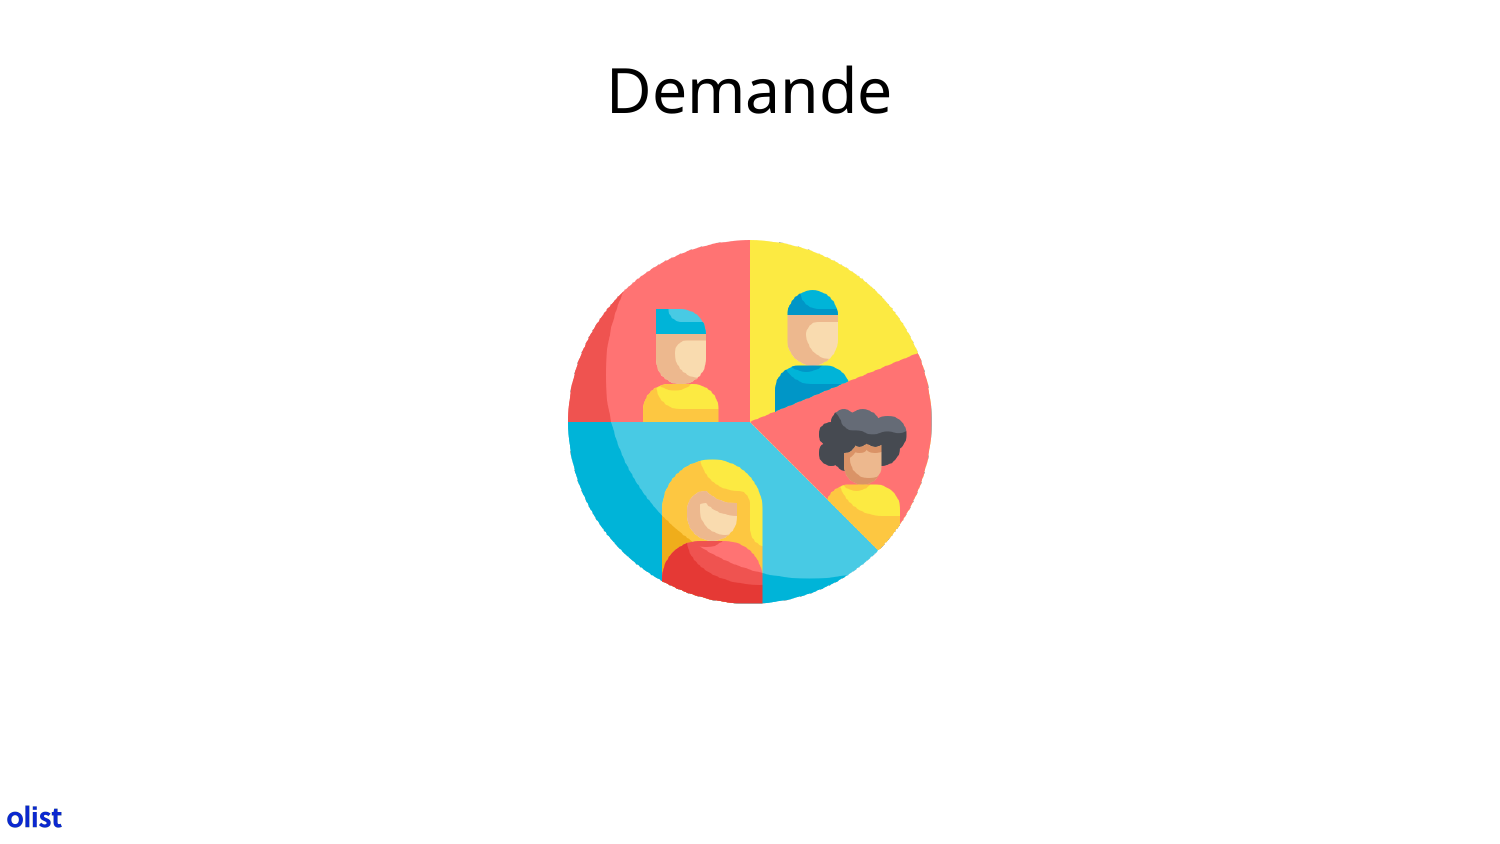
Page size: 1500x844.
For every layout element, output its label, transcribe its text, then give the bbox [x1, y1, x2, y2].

picture [0, 789, 69, 844]
title Demande [210, 48, 1290, 128]
picture [549, 221, 951, 623]
